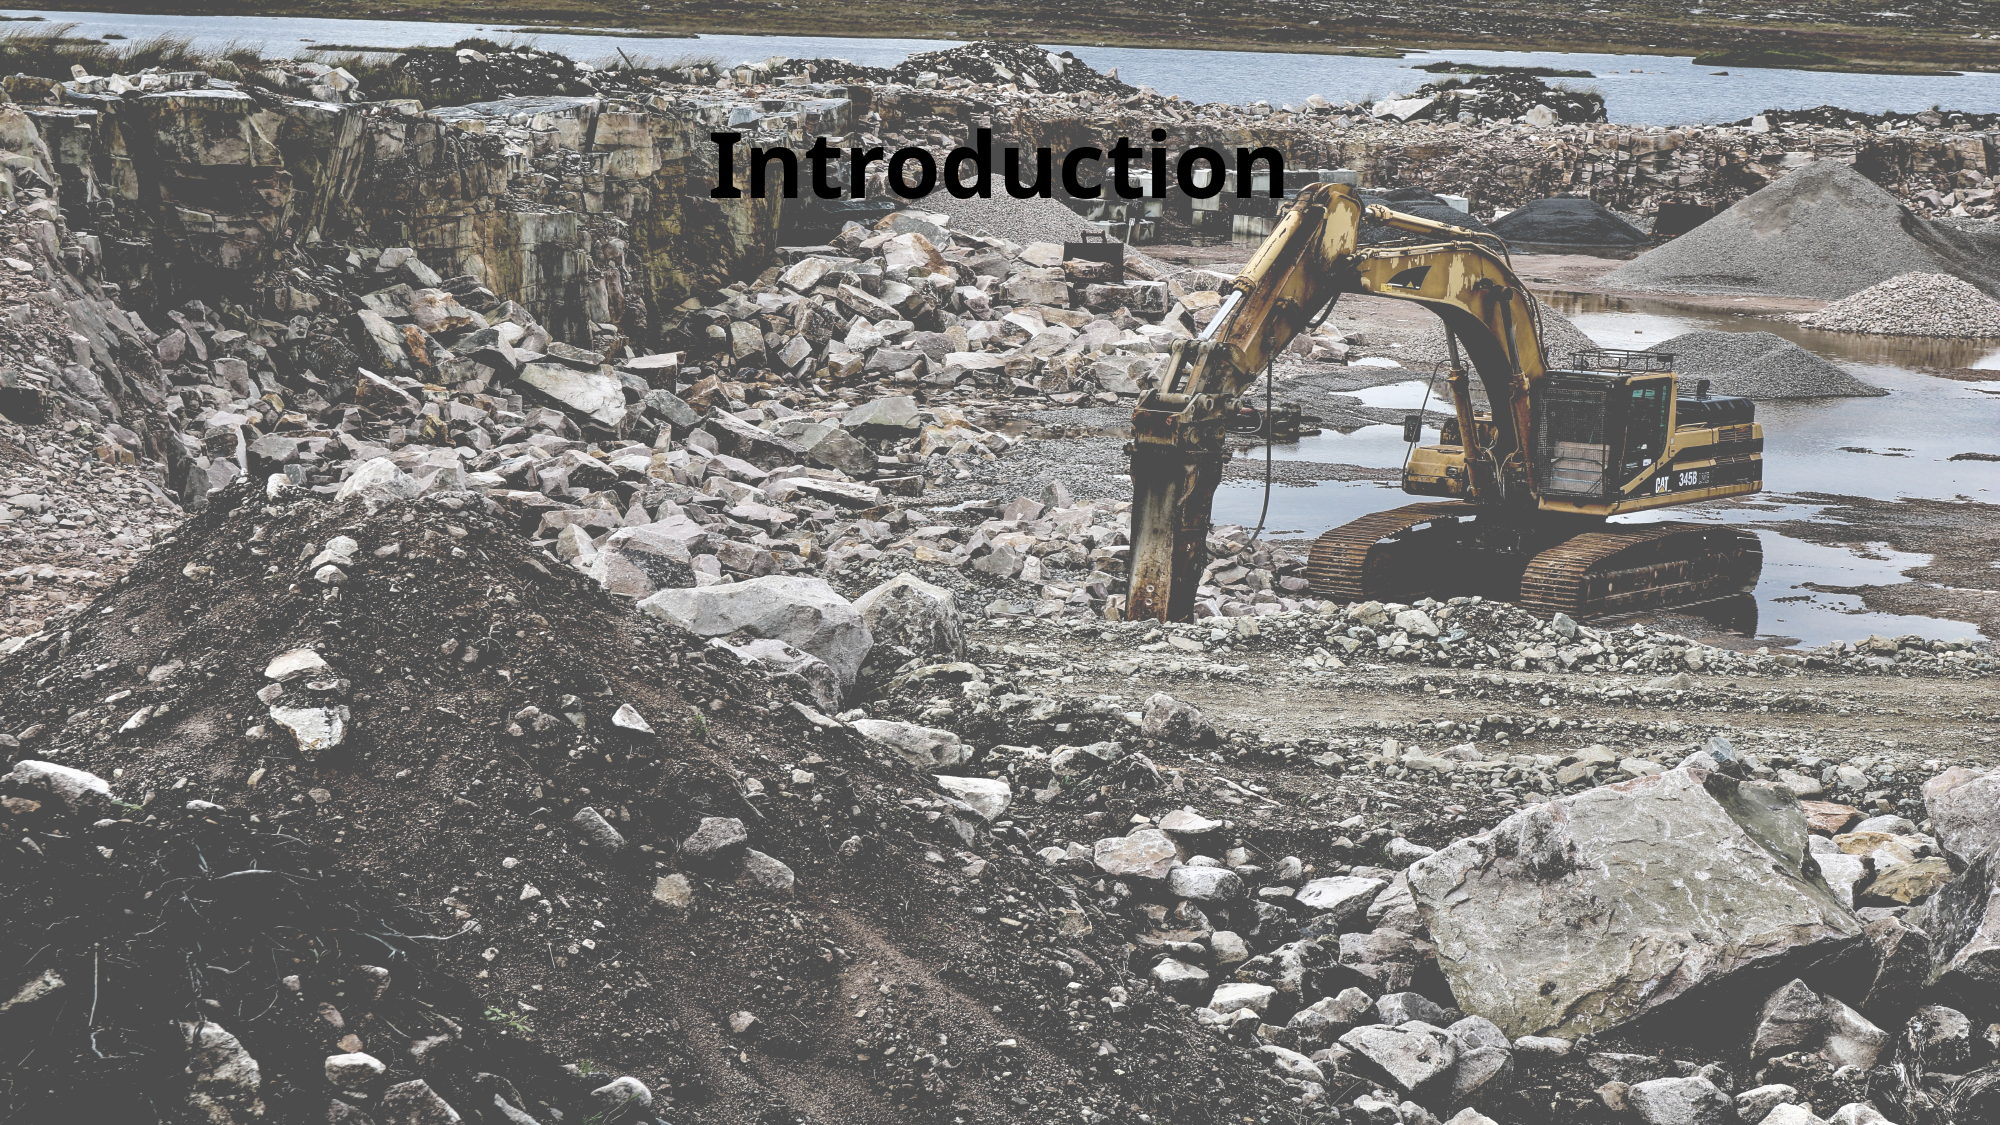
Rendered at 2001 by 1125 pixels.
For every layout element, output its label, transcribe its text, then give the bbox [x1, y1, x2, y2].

title Introduction [137, 59, 1863, 278]
